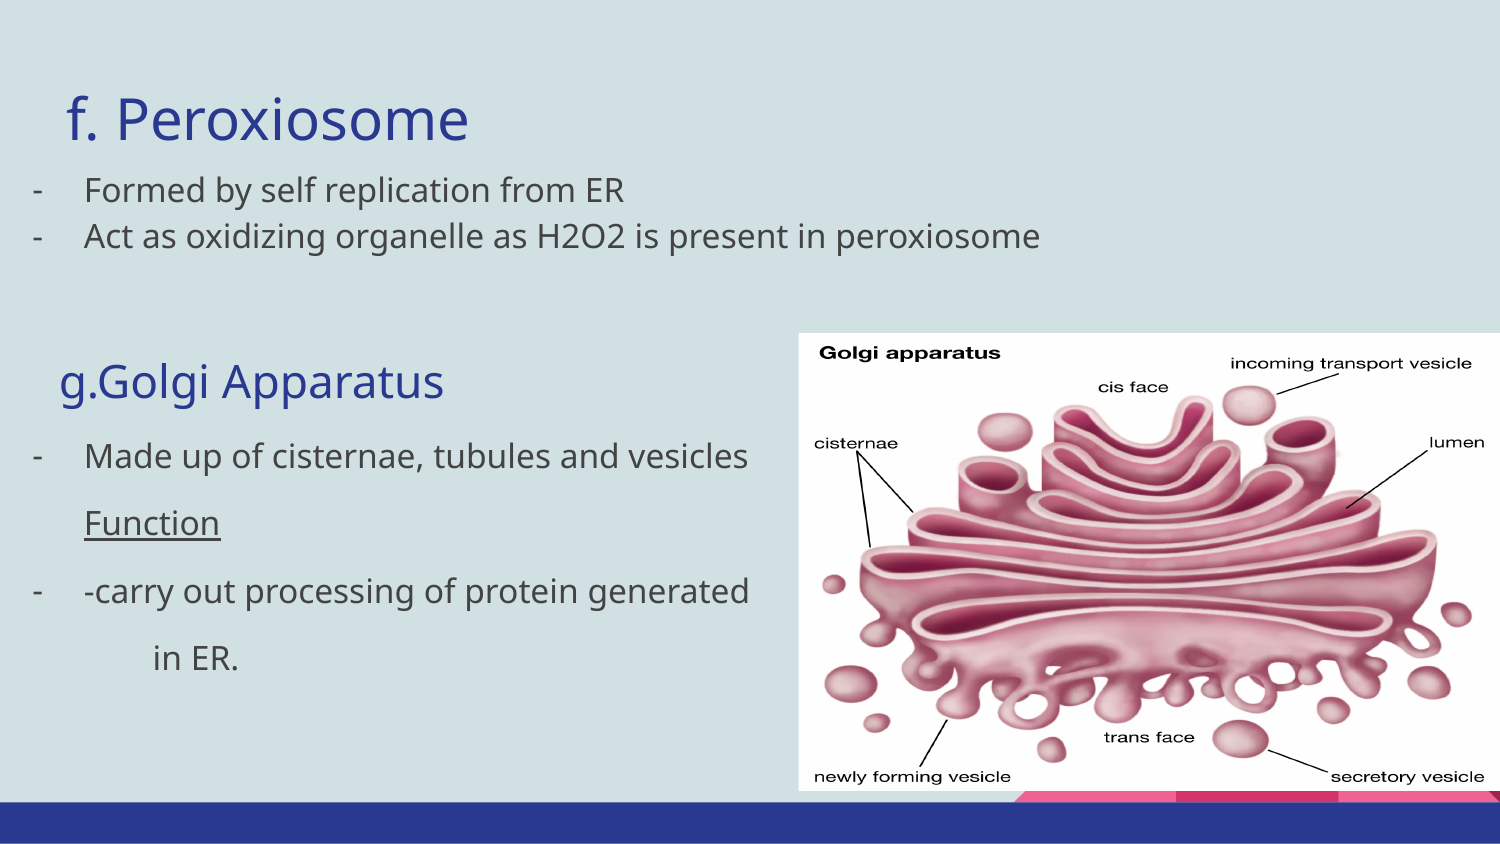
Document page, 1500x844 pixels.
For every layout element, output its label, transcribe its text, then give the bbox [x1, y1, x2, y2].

picture [798, 333, 1500, 791]
title f. Peroxiosome [51, 67, 1449, 147]
list Formed by self replication from ER Act as oxidizing organelle as H2O2 is present in peroxiosome g.Golgi Apparatus Made up of cisternae, tubules and vesicles Function -carry out processing of protein generated in ER. [0, 147, 1488, 696]
